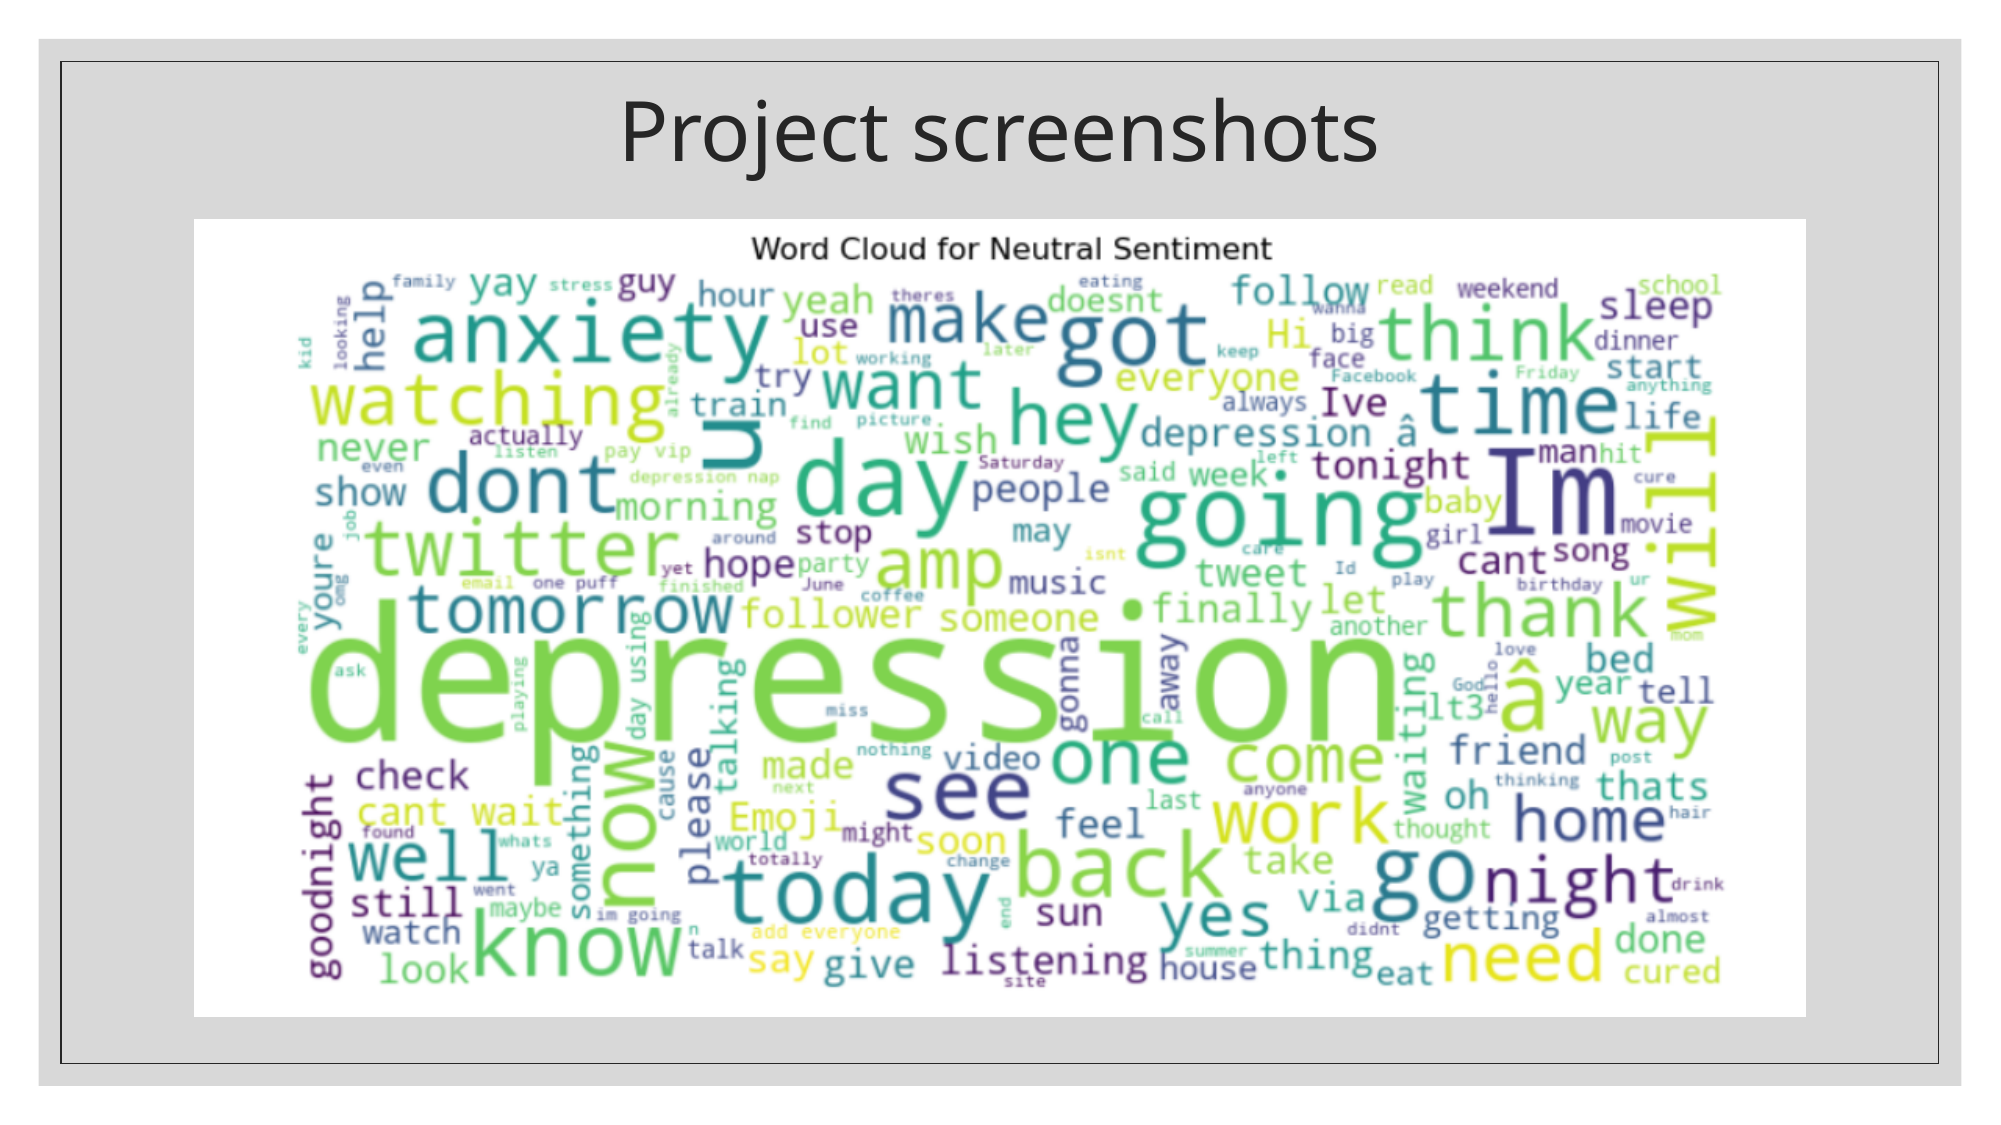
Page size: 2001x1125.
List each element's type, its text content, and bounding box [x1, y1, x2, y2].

picture [194, 219, 1806, 1017]
title Project screenshots [174, 22, 1825, 248]
